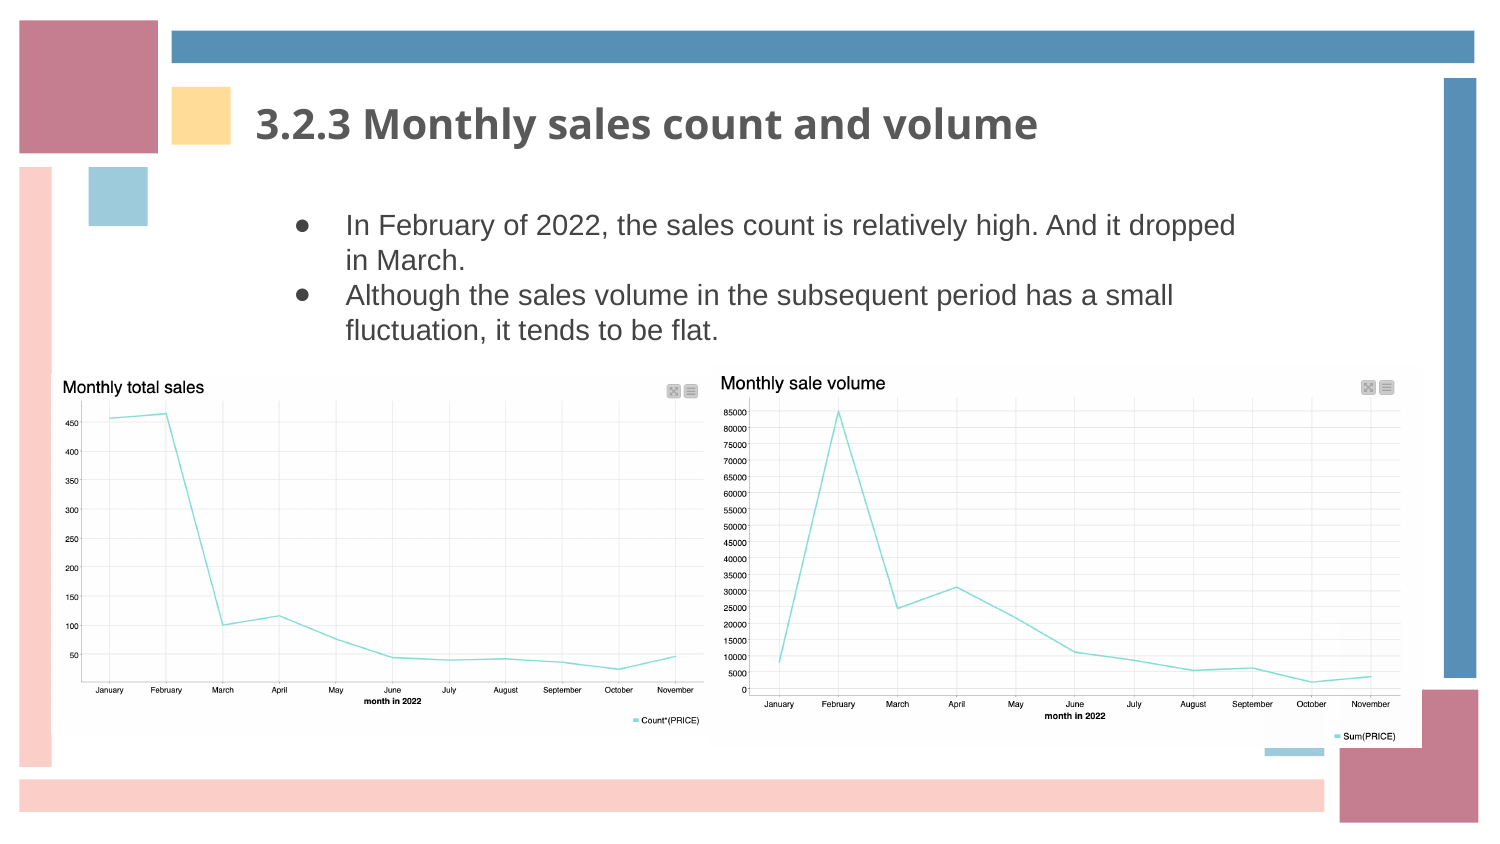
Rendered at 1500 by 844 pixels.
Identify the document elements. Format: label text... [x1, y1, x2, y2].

text_box In February of 2022, the sales count is relatively high. And it dropped in March. Although the sales volume in the subsequent period has a small fluctuation, it tends to be flat. [255, 191, 1265, 362]
text_box [171, 30, 1475, 64]
title 3.2.3 Monthly sales count and volume [244, 78, 1500, 168]
picture [51, 362, 1422, 748]
text_box [88, 167, 148, 227]
text_box [19, 167, 52, 767]
text_box [19, 20, 158, 154]
text_box [19, 779, 1325, 812]
text_box [1339, 689, 1479, 823]
text_box [1443, 168, 1477, 678]
text_box [171, 86, 231, 145]
